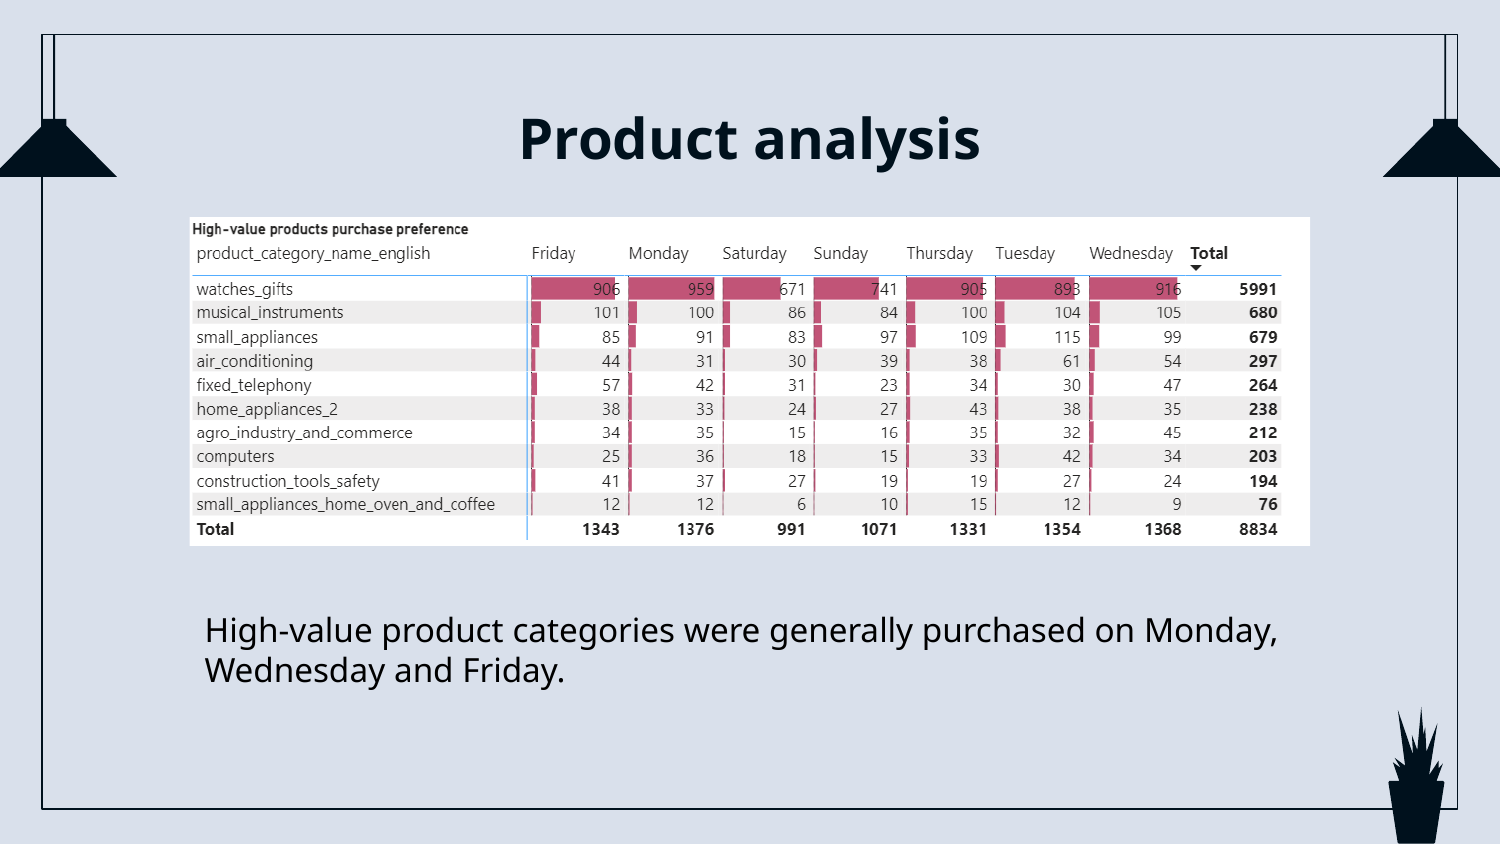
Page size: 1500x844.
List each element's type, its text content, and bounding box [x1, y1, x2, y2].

picture [189, 216, 1311, 547]
title Product analysis [118, 88, 1382, 183]
text_box High-value product categories were generally purchased on Monday, Wednesday and Friday. [189, 594, 1368, 718]
